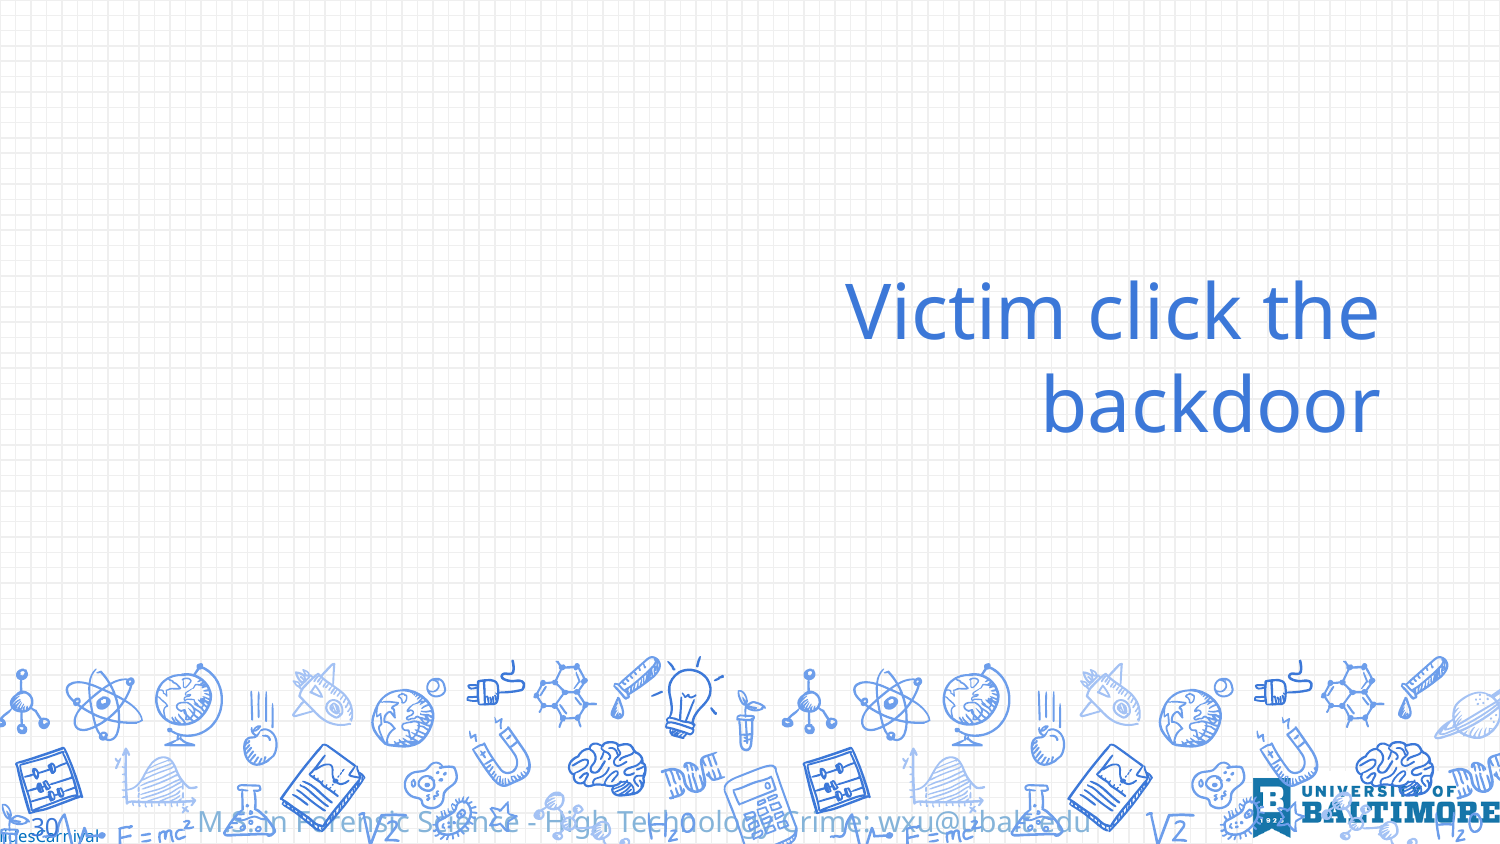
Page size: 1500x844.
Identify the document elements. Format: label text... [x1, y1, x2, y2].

picture [1479, 779, 1483, 790]
picture [1354, 819, 1361, 827]
picture [1253, 804, 1257, 821]
picture [1394, 771, 1431, 791]
picture [1423, 777, 1429, 784]
picture [1283, 771, 1308, 783]
slide_number 30 [0, 796, 91, 844]
picture [1253, 771, 1500, 844]
picture [1388, 823, 1396, 835]
picture [1382, 771, 1399, 783]
picture [1363, 771, 1393, 785]
picture [1342, 796, 1349, 806]
picture [1471, 771, 1479, 786]
picture [1282, 807, 1299, 827]
picture [1481, 771, 1489, 788]
title Victim click the backdoor [526, 272, 1397, 463]
